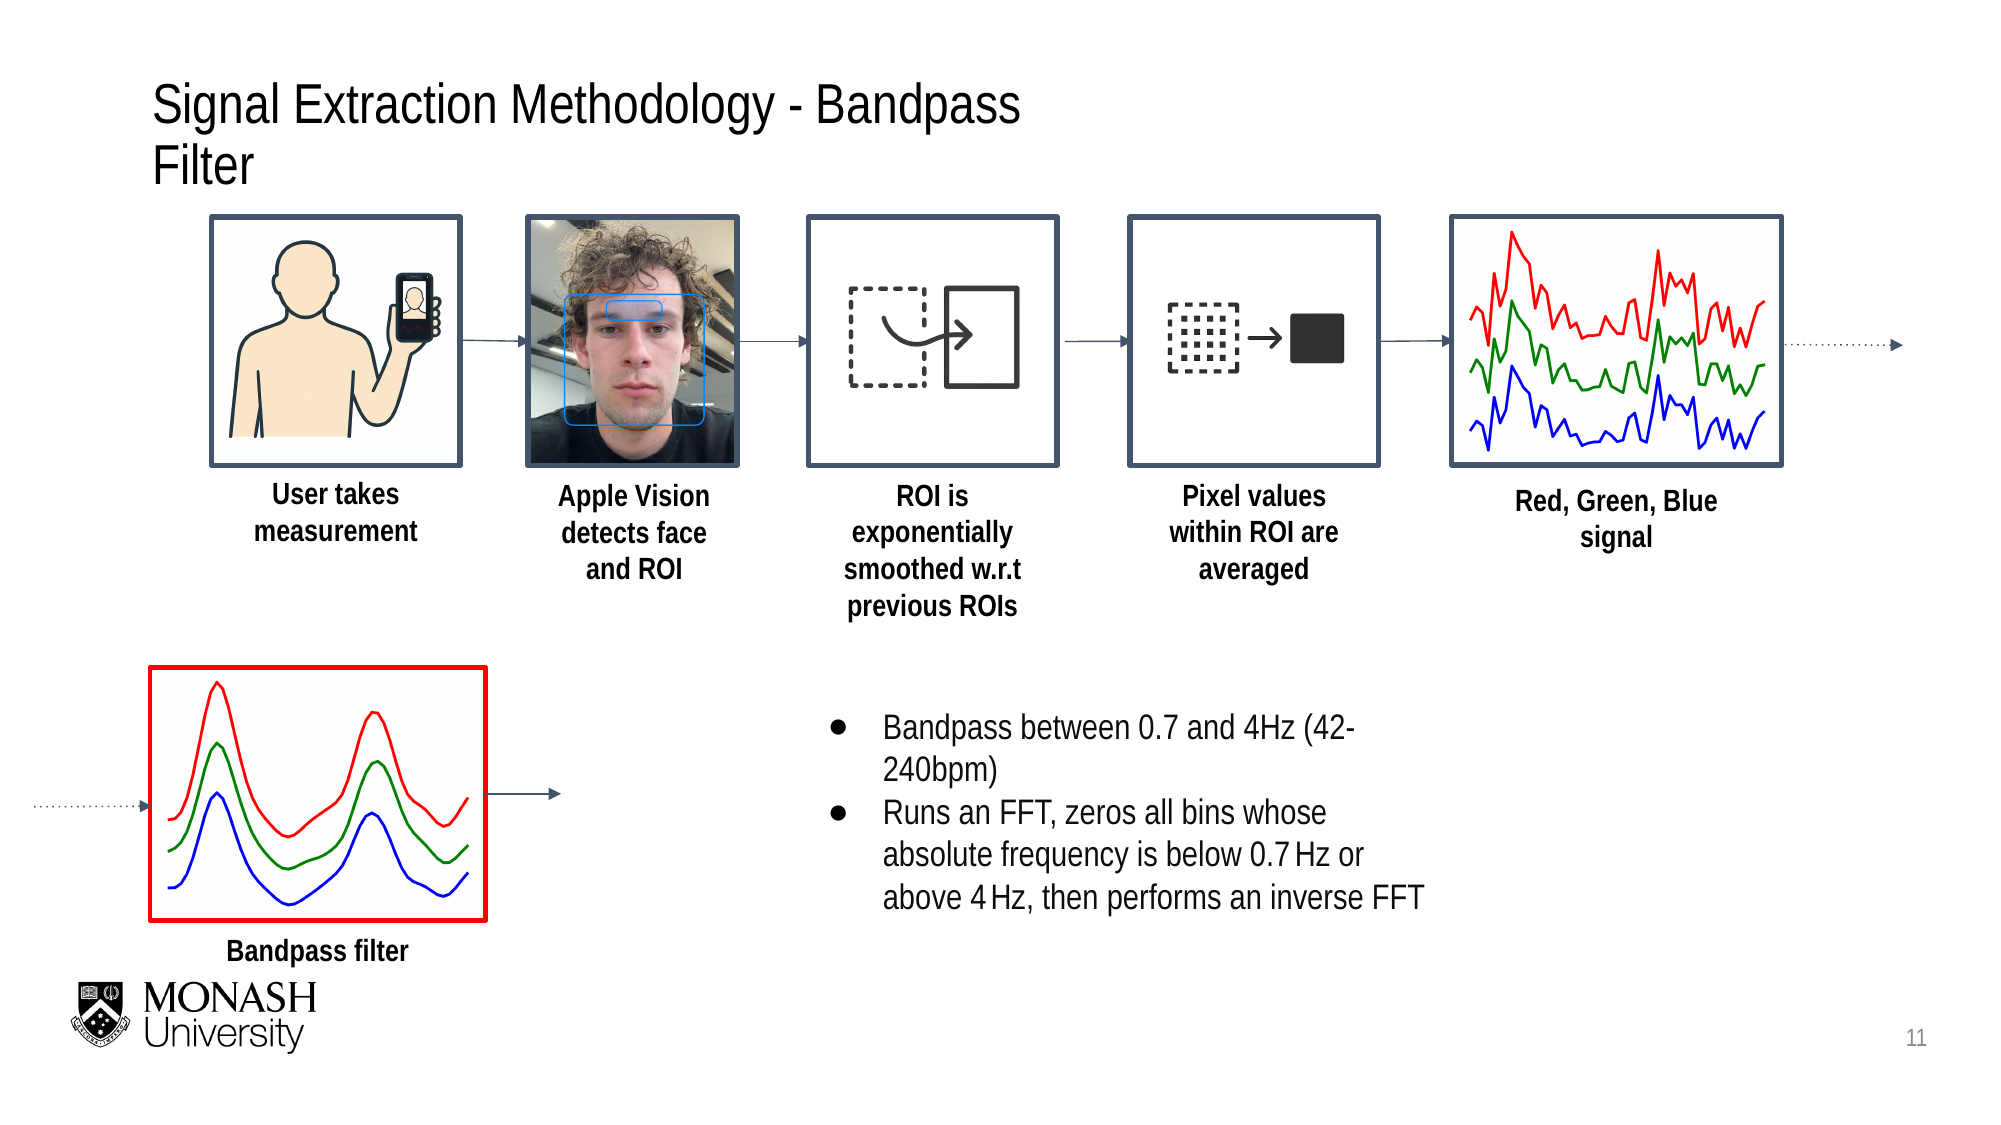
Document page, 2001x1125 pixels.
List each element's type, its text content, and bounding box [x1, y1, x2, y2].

text_box User takes measurement [214, 470, 458, 530]
slide_number ‹#› [1904, 1006, 1928, 1067]
picture [530, 219, 735, 464]
picture [1454, 218, 1780, 463]
picture [1132, 219, 1377, 464]
text_box Bandpass between 0.7 and 4Hz (42-240bpm) Runs an FFT, zeros all bins whose absolute frequency is below 0.7 Hz or above 4 Hz, then performs an inverse FFT [792, 646, 1455, 1078]
picture [214, 219, 458, 464]
text_box Apple Vision detects face and ROI [532, 468, 737, 541]
picture [151, 669, 484, 919]
picture [41, 952, 345, 1083]
text_box Red, Green, Blue signal [1495, 471, 1739, 536]
text_box Bandpass filter [196, 925, 440, 987]
text_box ROI is exponentially smoothed w.r.t previous ROIs [811, 470, 1055, 531]
text_box Pixel values within ROI are averaged [1132, 470, 1376, 531]
title Signal Extraction Methodology - Bandpass Filter [152, 75, 1066, 175]
picture [810, 219, 1055, 464]
